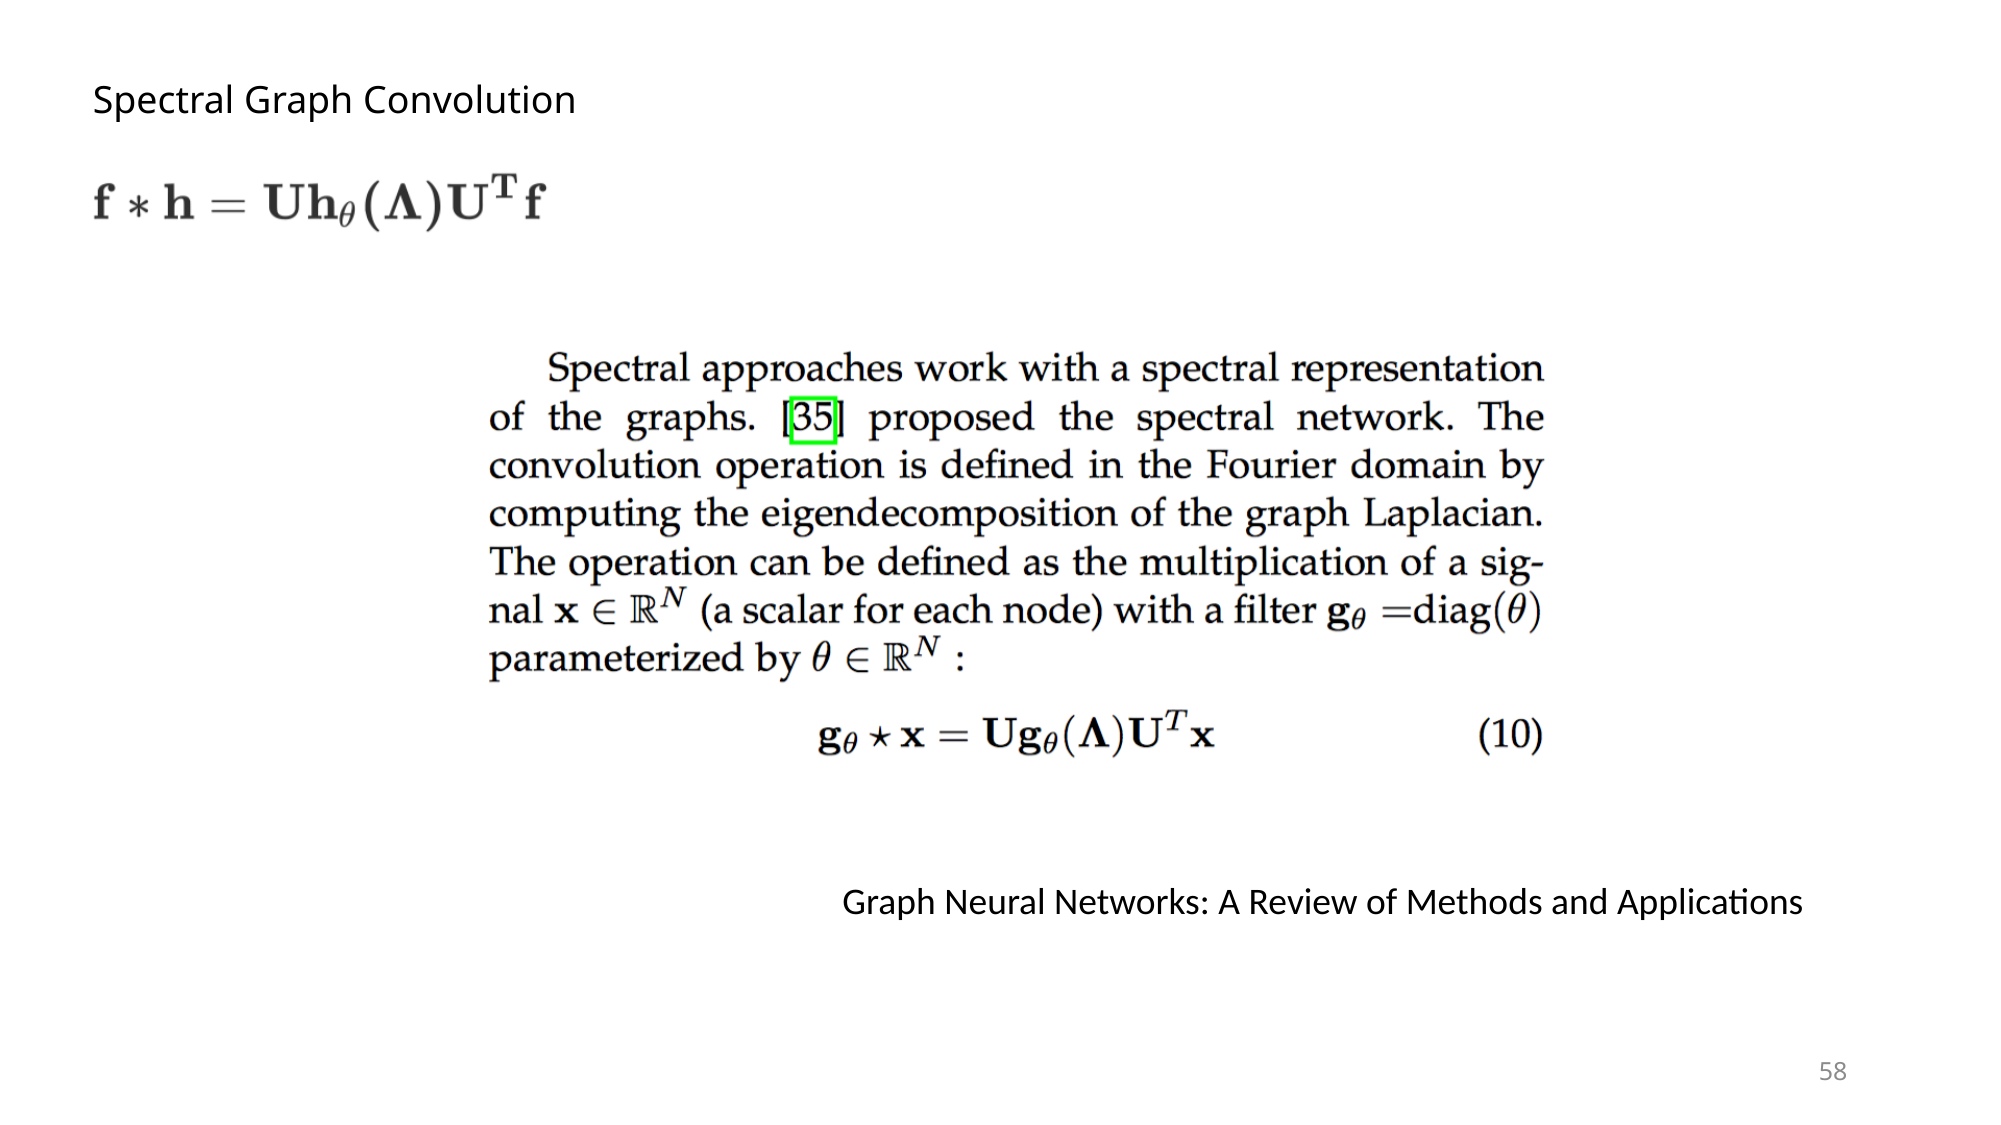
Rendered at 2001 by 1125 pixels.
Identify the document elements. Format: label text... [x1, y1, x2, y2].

picture [437, 333, 1563, 792]
text_box Graph Neural Networks: A Review of Methods and Applications [827, 869, 1820, 930]
slide_number 58 [1412, 1042, 1863, 1103]
picture [0, 128, 605, 256]
text_box Spectral Graph Convolution [78, 68, 592, 128]
